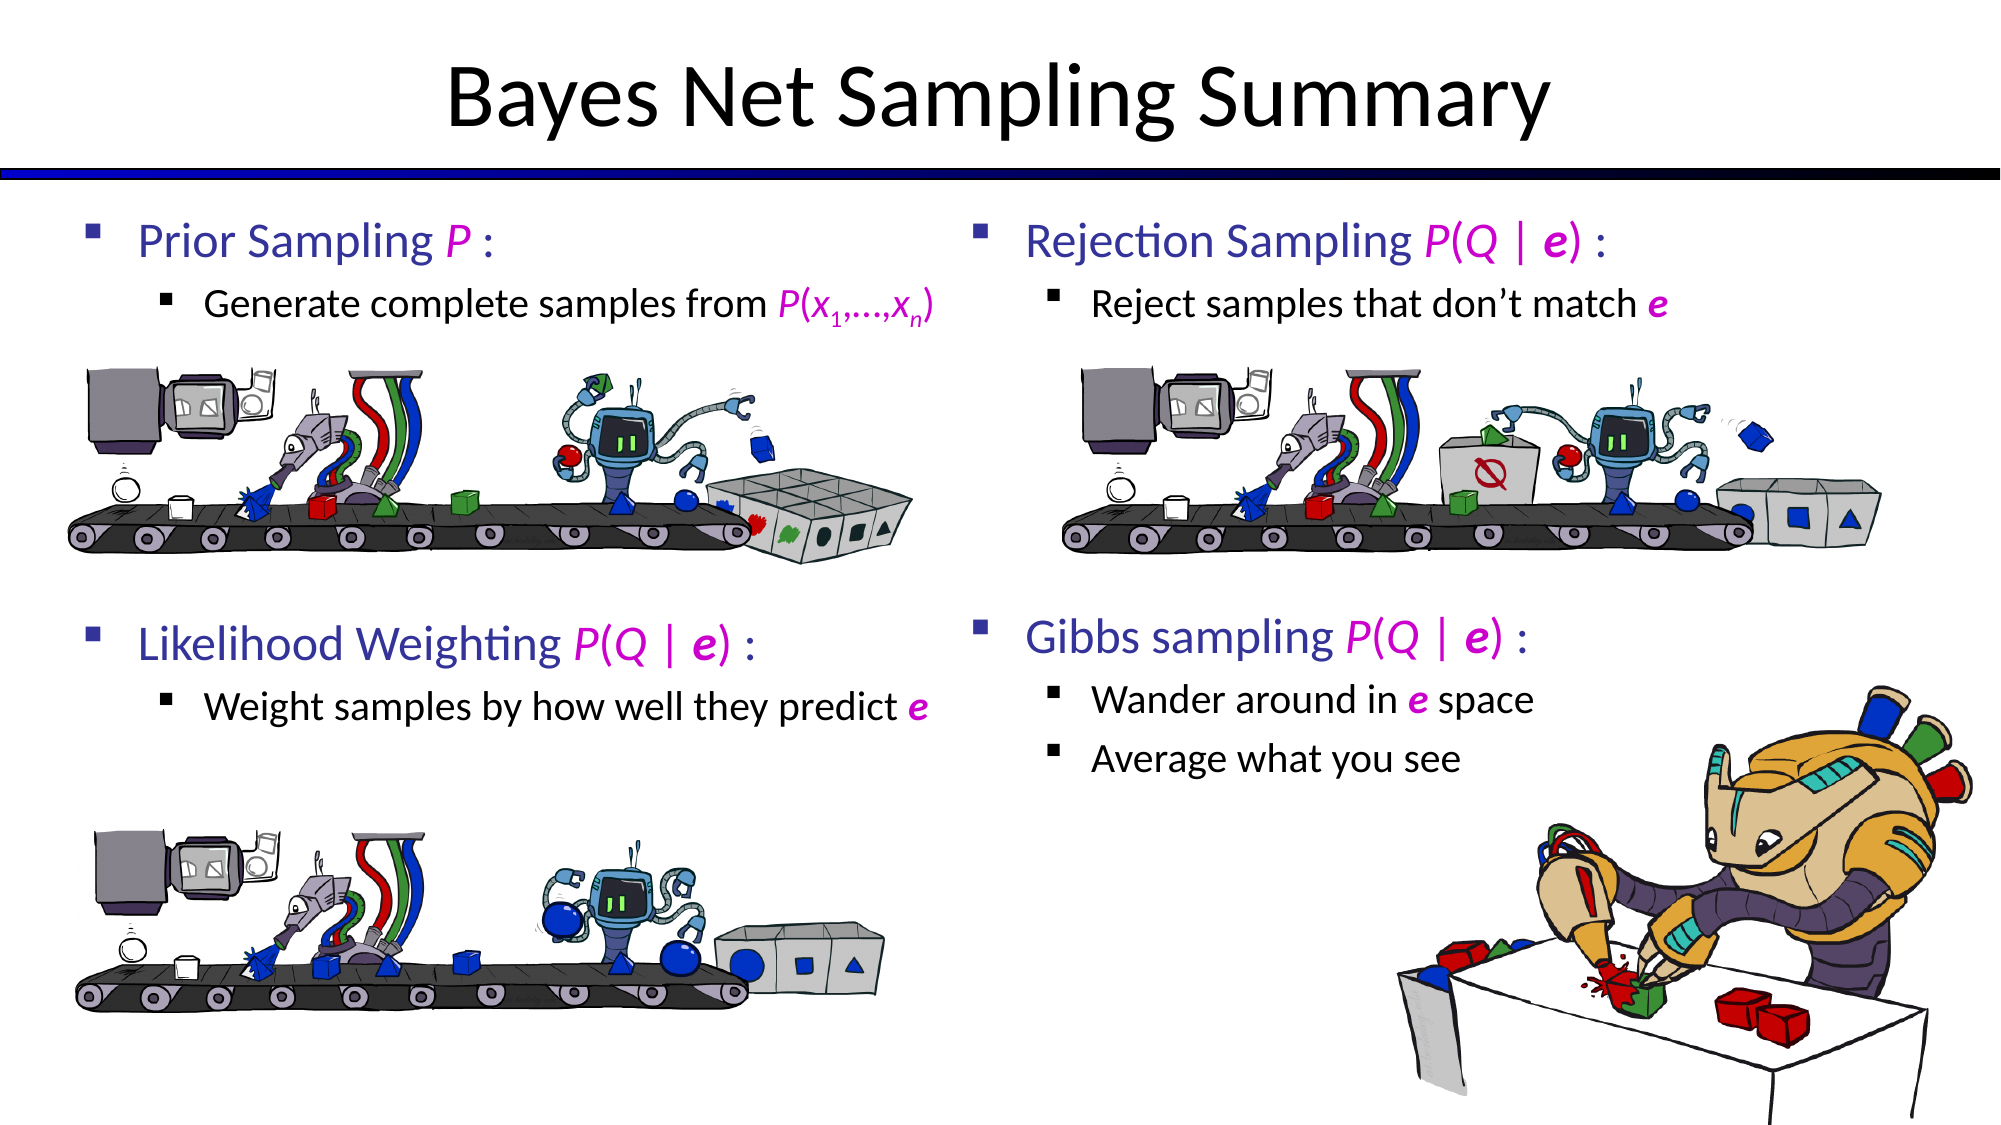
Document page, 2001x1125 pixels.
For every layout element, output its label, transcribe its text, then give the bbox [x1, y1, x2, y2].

title Bayes Net Sampling Summary [0, 0, 2000, 184]
picture [74, 812, 913, 1013]
picture [1389, 680, 1978, 1125]
picture [1062, 360, 1888, 576]
list Prior Sampling P : Generate complete samples from P(x1,…,xn) Likelihood Weighting P(Q | e) : Weight samples by how well they predict e [66, 199, 1038, 977]
picture [62, 349, 913, 567]
text_box Rejection Sampling P(Q | e) : Reject samples that don’t match e Gibbs sampling P(Q | e) : Wander around in e space Average what you see [1038, 200, 1925, 976]
